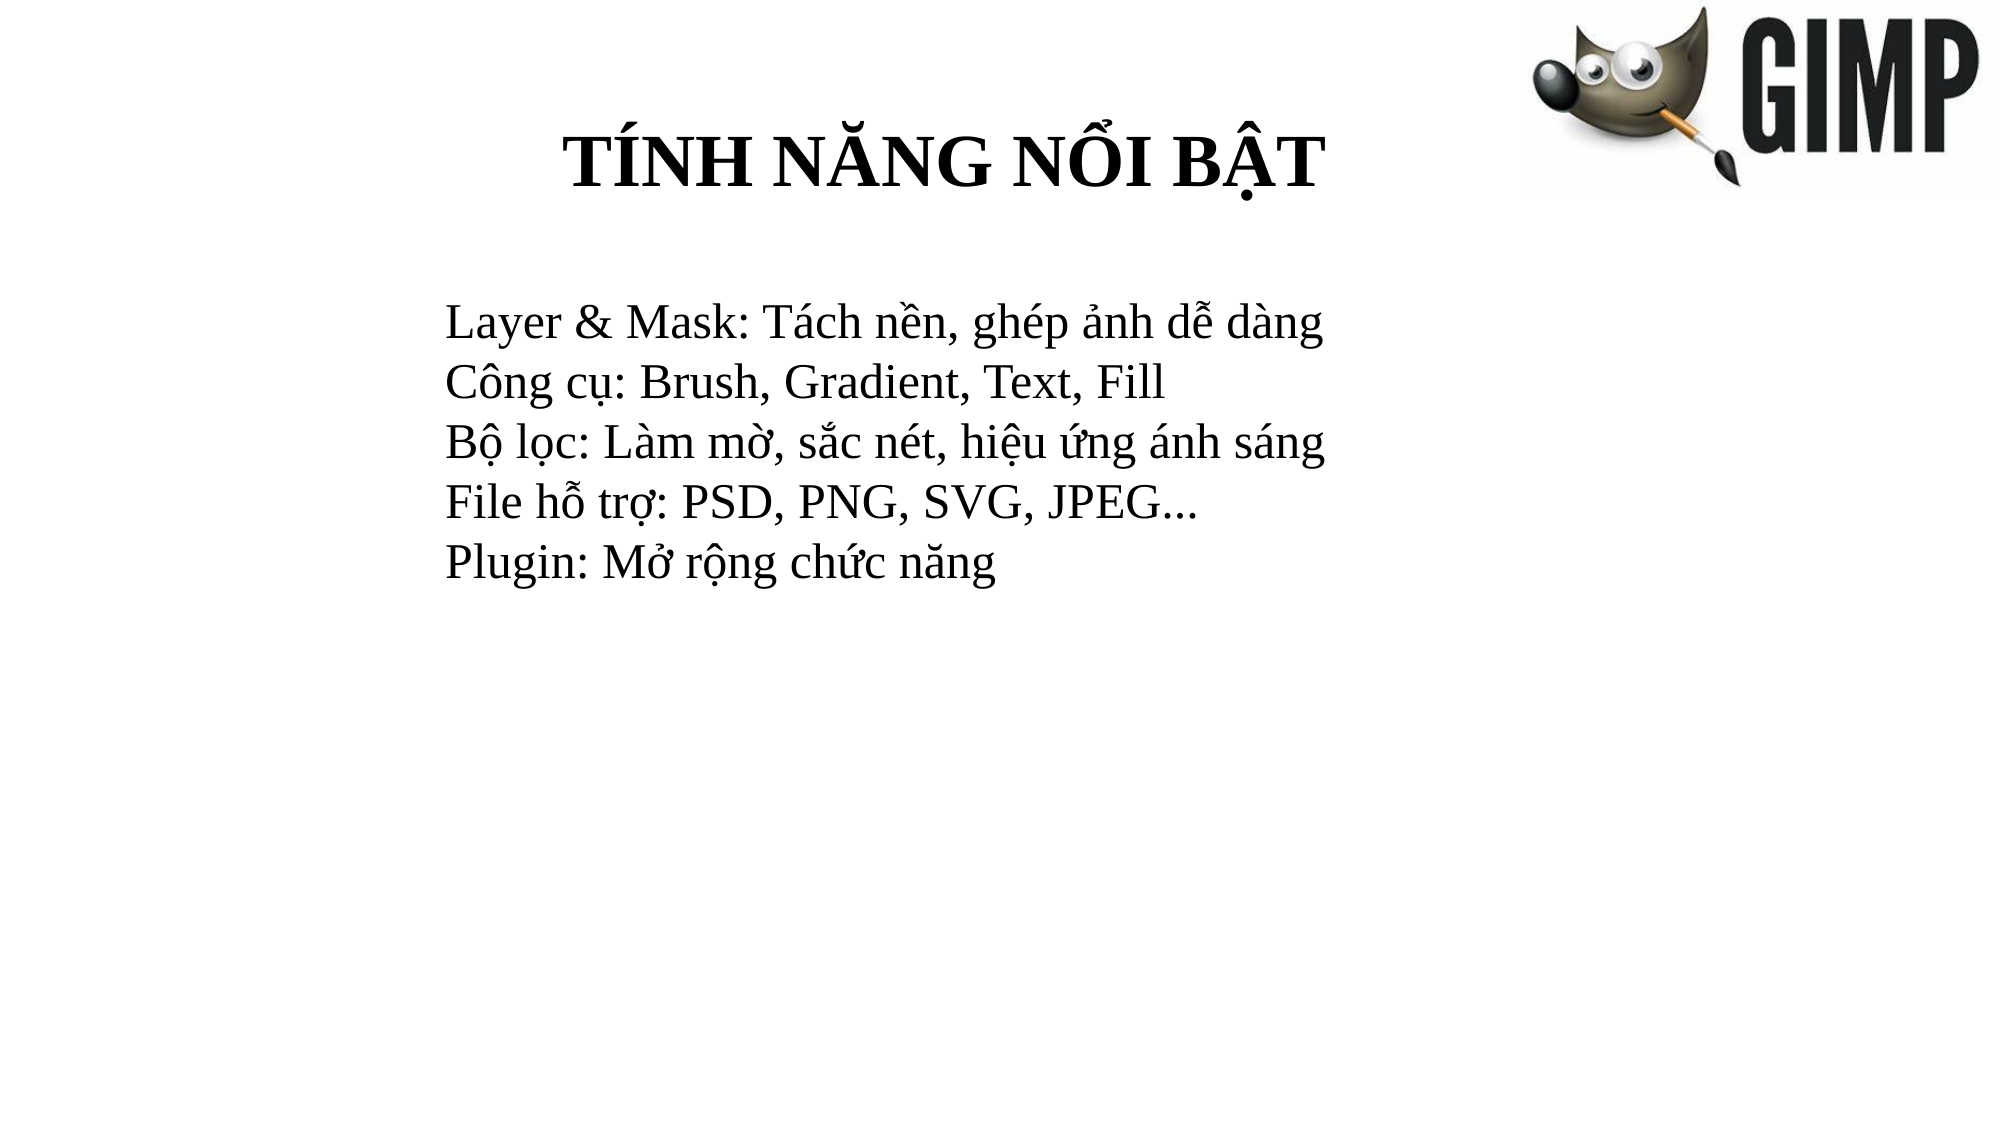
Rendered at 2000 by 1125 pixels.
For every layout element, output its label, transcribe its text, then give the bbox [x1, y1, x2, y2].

text_box Layer & Mask: Tách nền, ghép ảnh dễ dàng Công cụ: Brush, Gradient, Text, Fill Bộ lọc: Làm mờ, sắc nét, hiệu ứng ánh sáng File hỗ trợ: PSD, PNG, SVG, JPEG... Plugin: Mở rộng chức năng [430, 236, 1341, 596]
picture [1526, 0, 2000, 194]
text_box TÍNH NĂNG NỔI BẬT [547, 58, 1343, 209]
